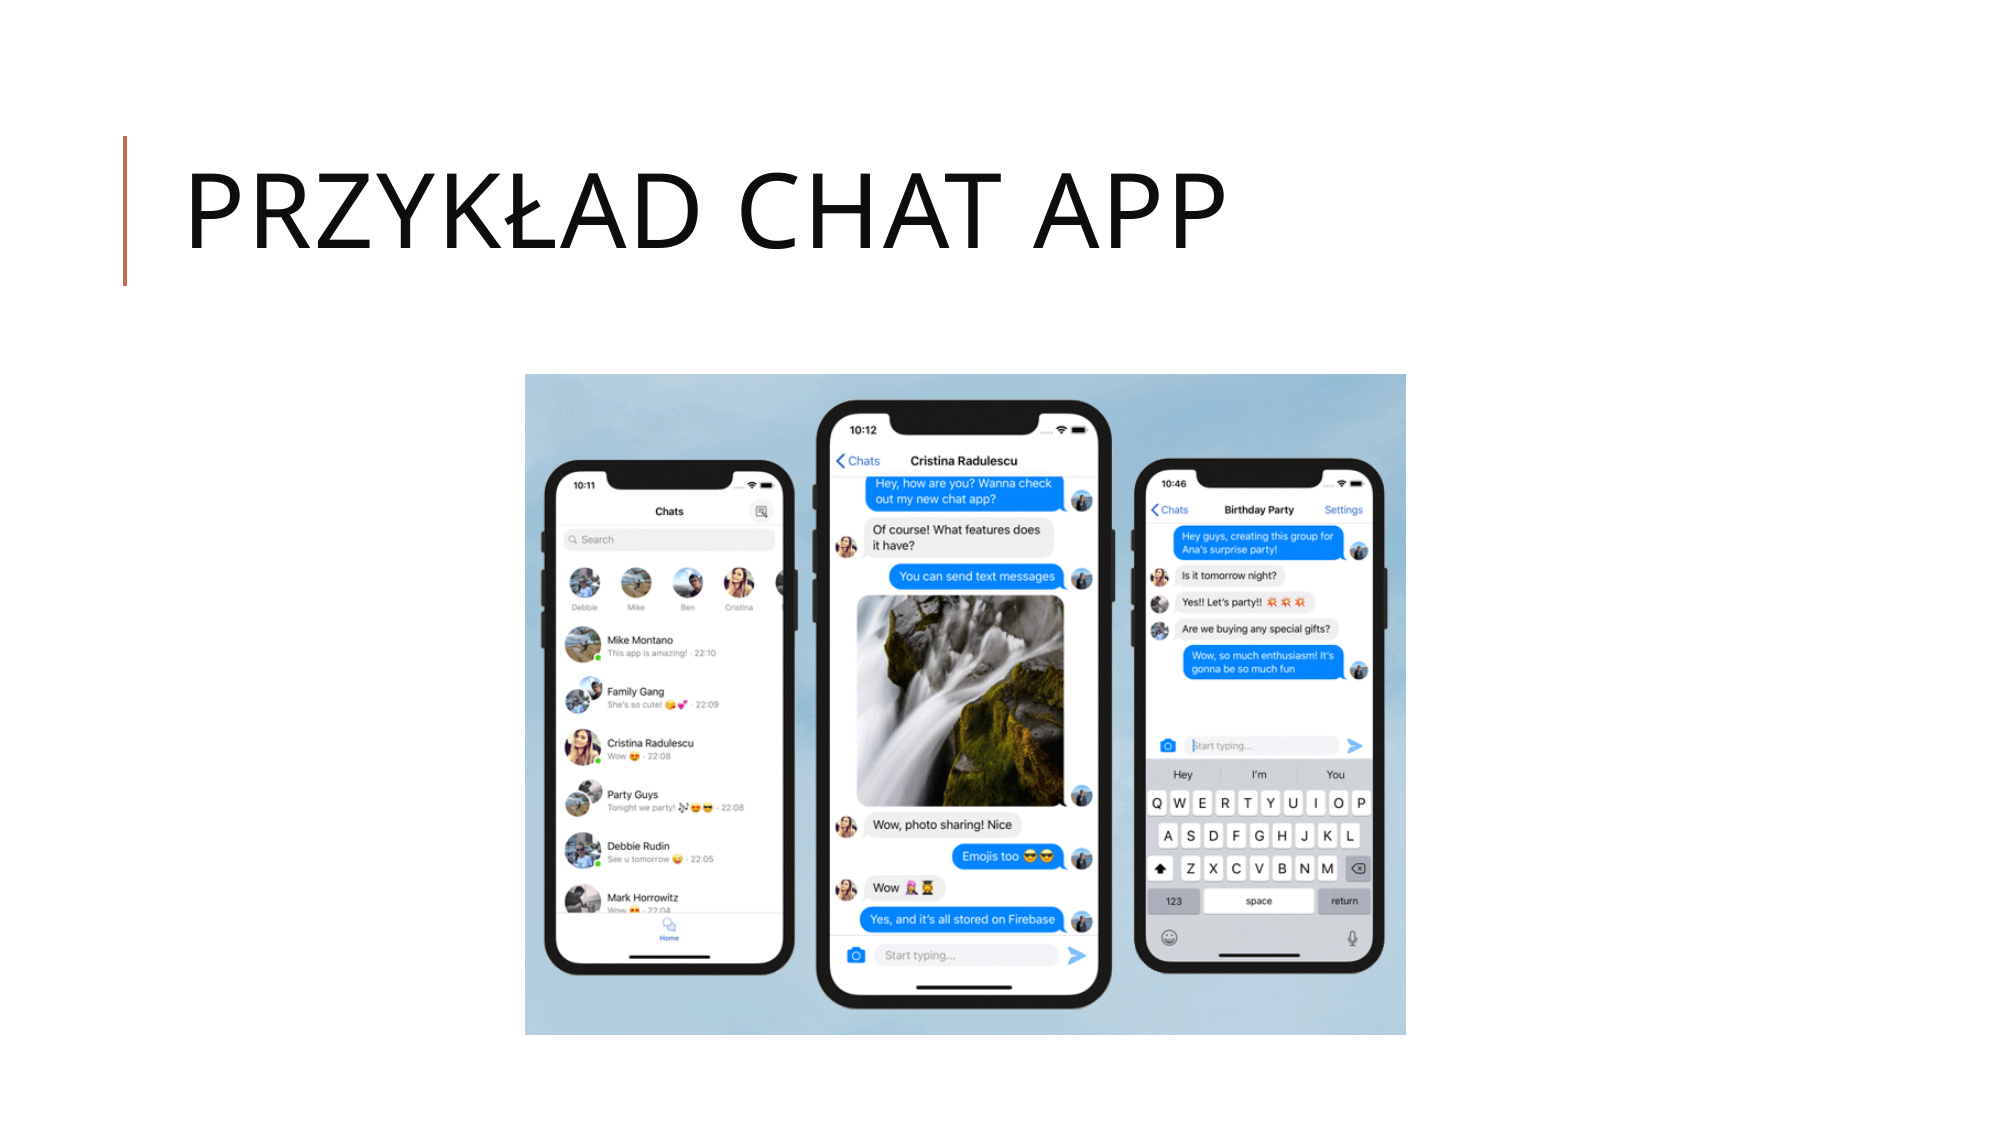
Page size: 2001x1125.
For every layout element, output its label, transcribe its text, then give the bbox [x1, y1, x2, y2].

title Przykład chat app [168, 96, 1763, 342]
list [524, 374, 1406, 1036]
